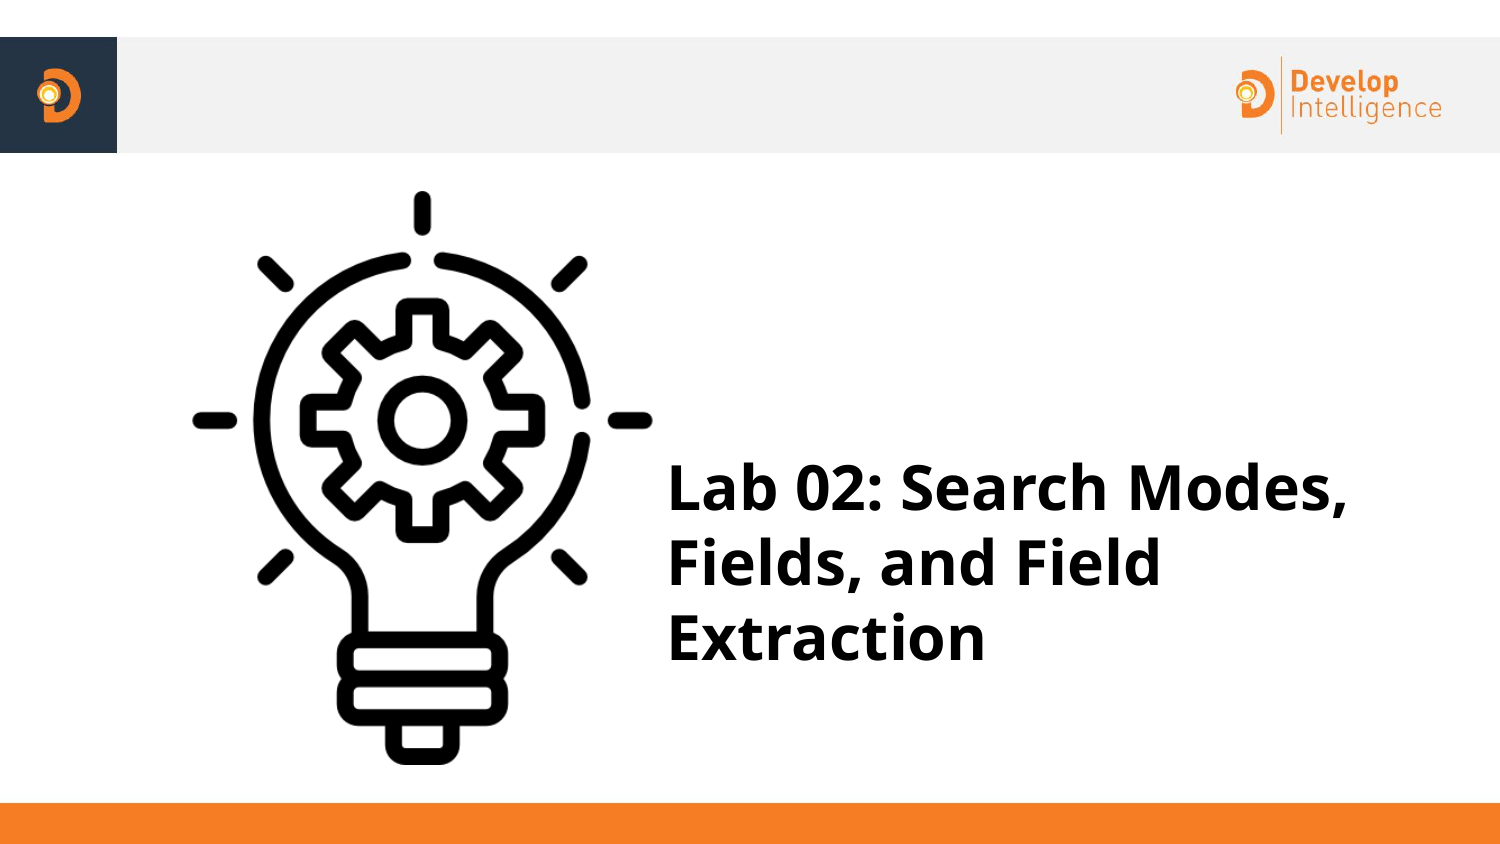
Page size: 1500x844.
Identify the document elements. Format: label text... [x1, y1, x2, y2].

text_box Lab 02: Search Modes, Fields, and Field Extraction [714, 436, 1477, 520]
picture [0, 0, 1500, 844]
